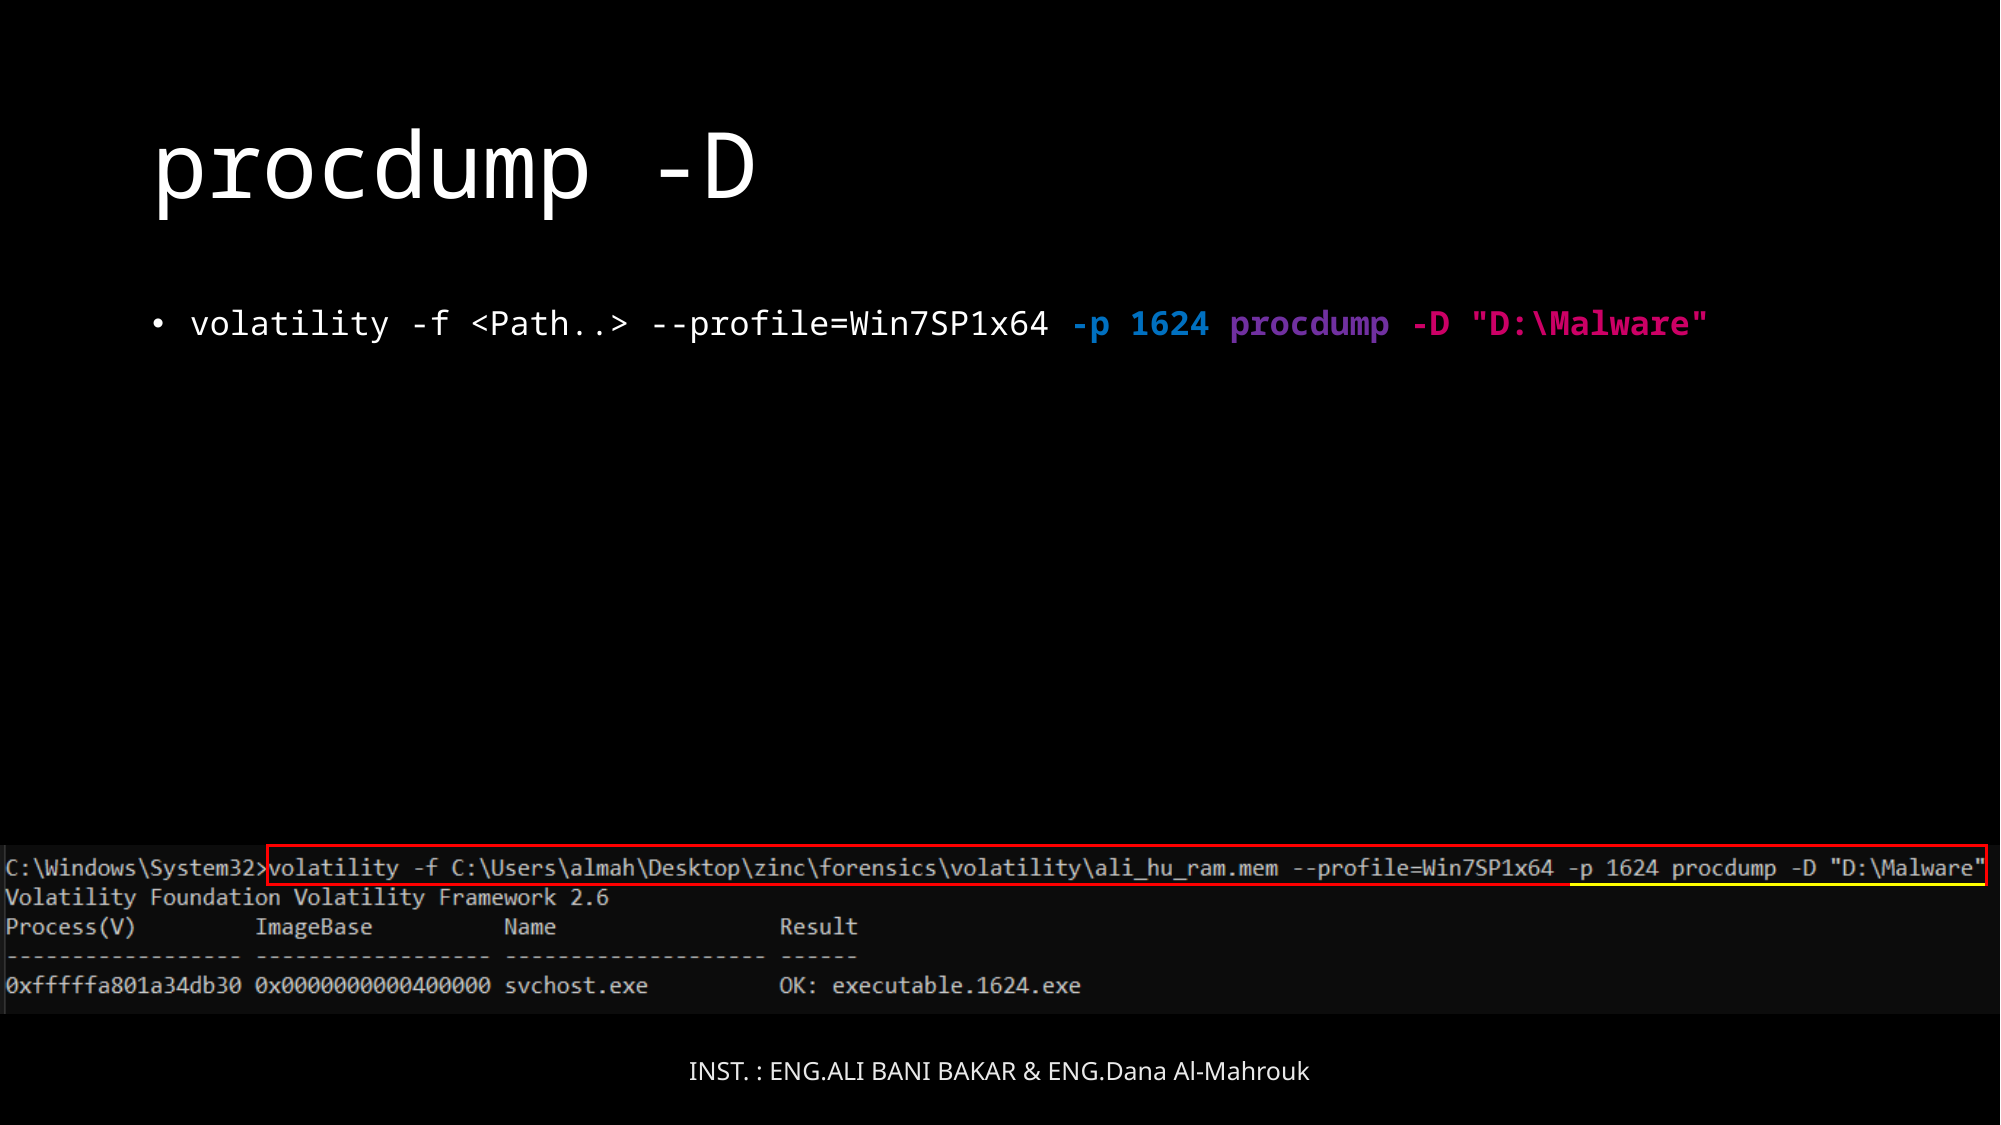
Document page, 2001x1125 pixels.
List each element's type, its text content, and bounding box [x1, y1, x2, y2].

picture [0, 845, 2000, 1014]
list volatility -f <Path..> --profile=Win7SP1x64 -p 1624 procdump -D "D:\Malware" [137, 299, 1863, 817]
footer INST. : ENG.ALI BANI BAKAR & ENG.Dana Al-Mahrouk [662, 1042, 1338, 1103]
title procdump -D [137, 59, 1863, 278]
